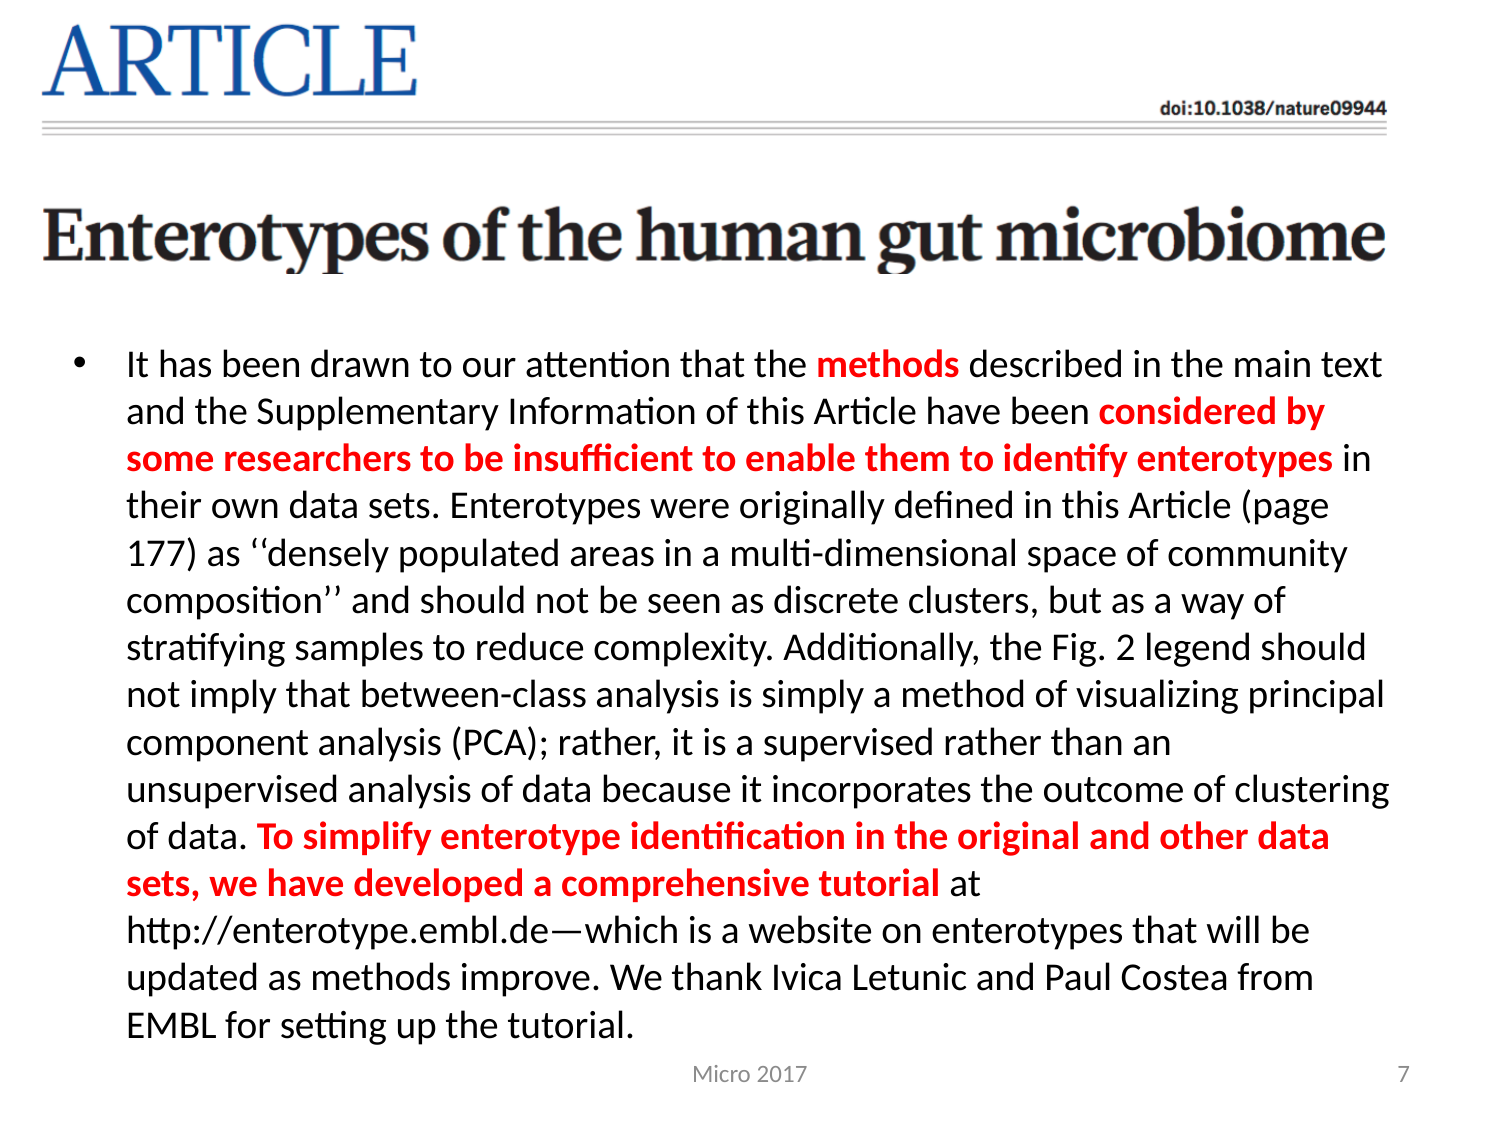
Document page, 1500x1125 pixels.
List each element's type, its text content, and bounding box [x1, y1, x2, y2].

list It has been drawn to our attention that the methods described in the main text and the Supplementary Information of this Article have been considered by some researchers to be insufficient to enable them to identify enterotypes in their own data sets. Enterotypes were originally defined in this Article (page 177) as ‘‘densely populated areas in a multi-dimensional space of community composition’’ and should not be seen as discrete clusters, but as a way of stratifying samples to reduce complexity. Additionally, the Fig. 2 legend should not imply that between-class analysis is simply a method of visualizing principal component analysis (PCA); rather, it is a supervised rather than an unsupervised analysis of data because it incorporates the outcome of clustering of data. To simplify enterotype identification in the original and other data sets, we have developed a comprehensive tutorial at http://enterotype.embl.de—which is a website on enterotypes that will be updated as methods improve. We thank Ivica Letunic and Paul Costea from EMBL for setting up the tutorial. [57, 330, 1408, 1074]
footer Micro 2017 [512, 1042, 988, 1103]
picture [38, 0, 1389, 378]
slide_number 7 [1074, 1042, 1425, 1103]
